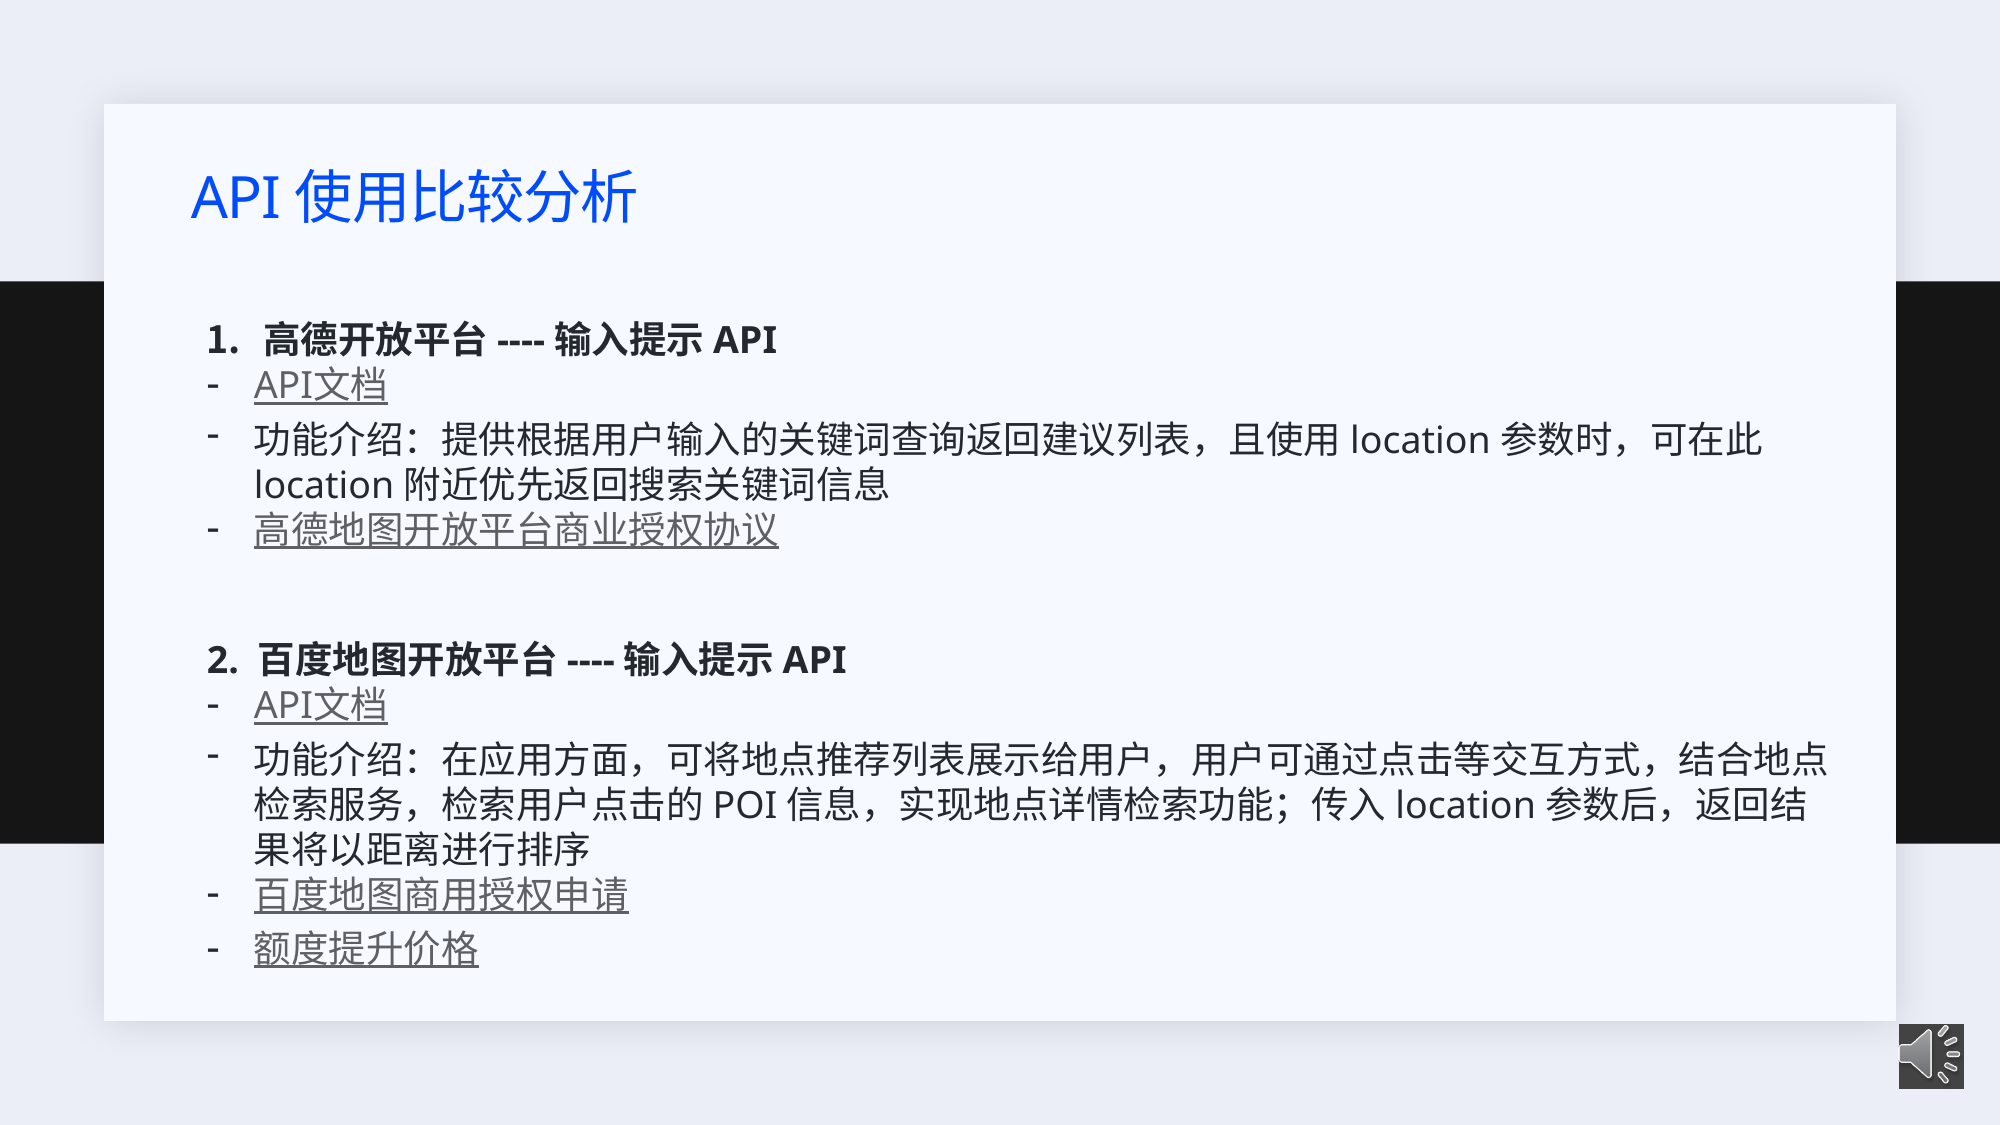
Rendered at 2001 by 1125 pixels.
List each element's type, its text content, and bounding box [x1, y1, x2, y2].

text_box 高德开放平台----输入提示API API文档 功能介绍：提供根据用户输入的关键词查询返回建议列表，且使用location参数时，可在此location附近优先返回搜索关键词信息 高德地图开放平台商业授权协议 2. 百度地图开放平台----输入提示API API文档 功能介绍：在应用方面，可将地点推荐列表展示给用户，用户可通过点击等交互方式，结合地点检索服务，检索用户点击的POI信息，实现地点详情检索功能；传入location参数后，返回结果将以距离进行排序 百度地图商用授权申请 额度提升价格 [192, 309, 1857, 1032]
picture [1897, 1022, 1966, 1091]
title API使用比较分析 [175, 151, 1113, 248]
